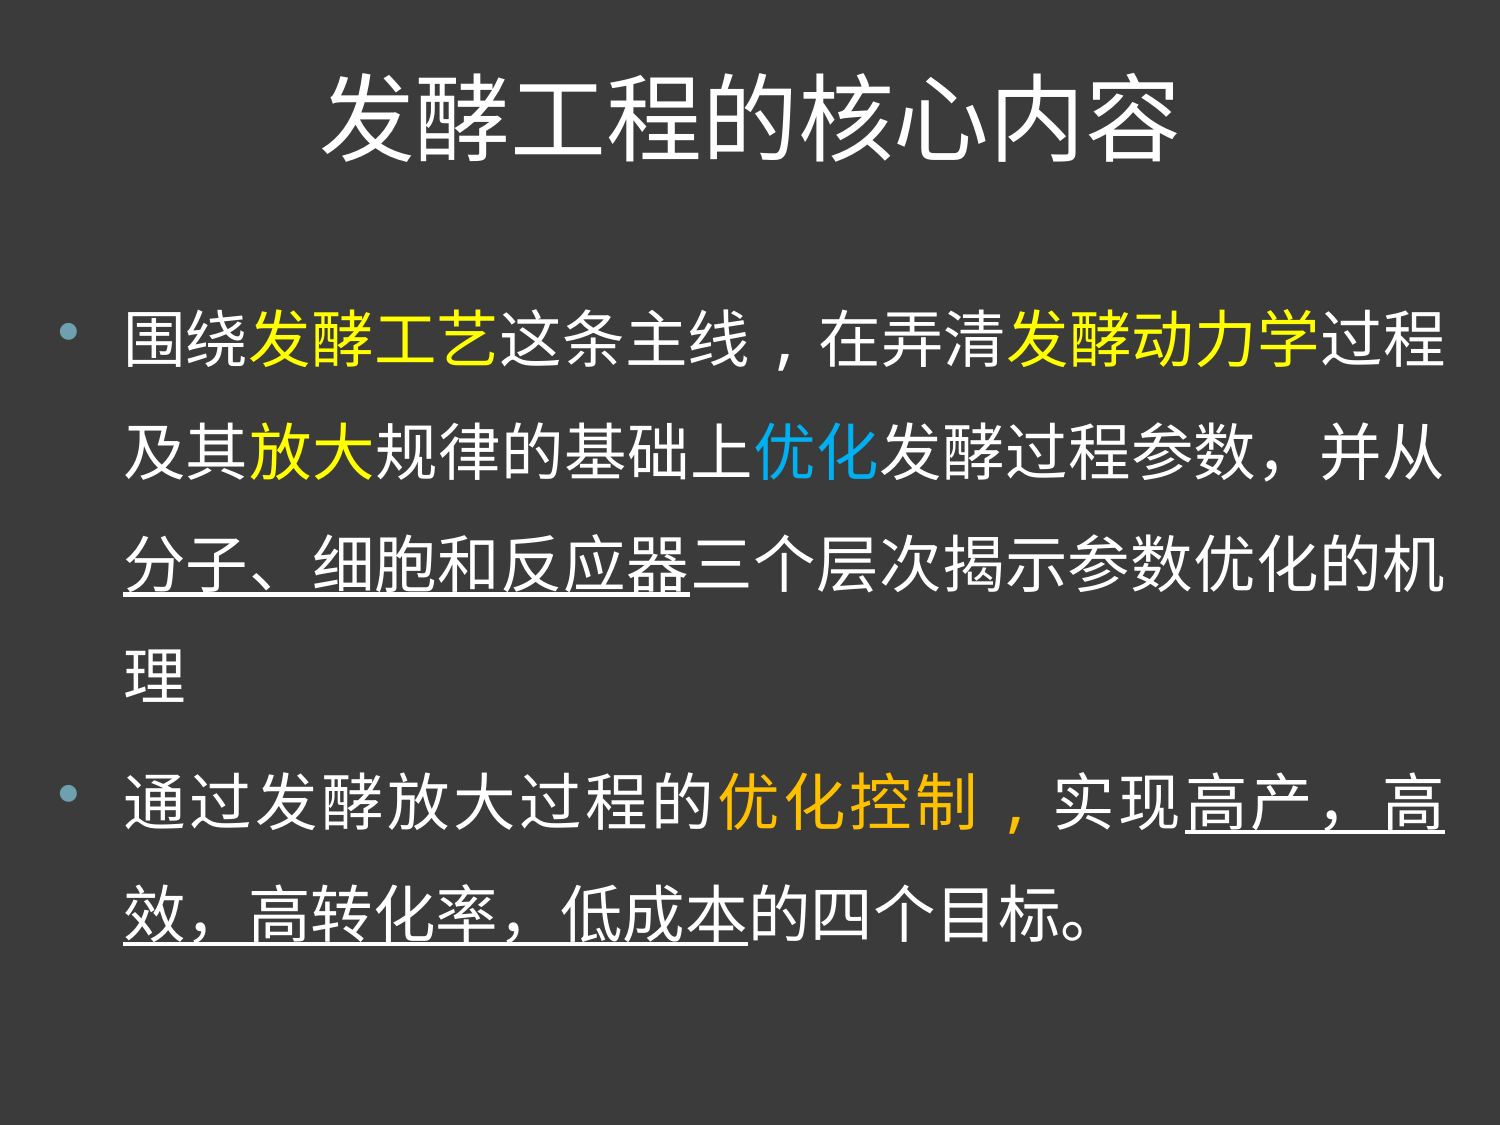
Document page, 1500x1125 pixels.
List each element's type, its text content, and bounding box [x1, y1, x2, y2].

title 发酵工程的核心内容 [137, 22, 1363, 210]
list 围绕发酵工艺这条主线,在弄清发酵动力学过程及其放大规律的基础上优化发酵过程参数，并从分子、细胞和反应器三个层次揭示参数优化的机理 通过发酵放大过程的优化控制,实现高产，高效，高转化率，低成本的四个目标。 [39, 255, 1461, 998]
